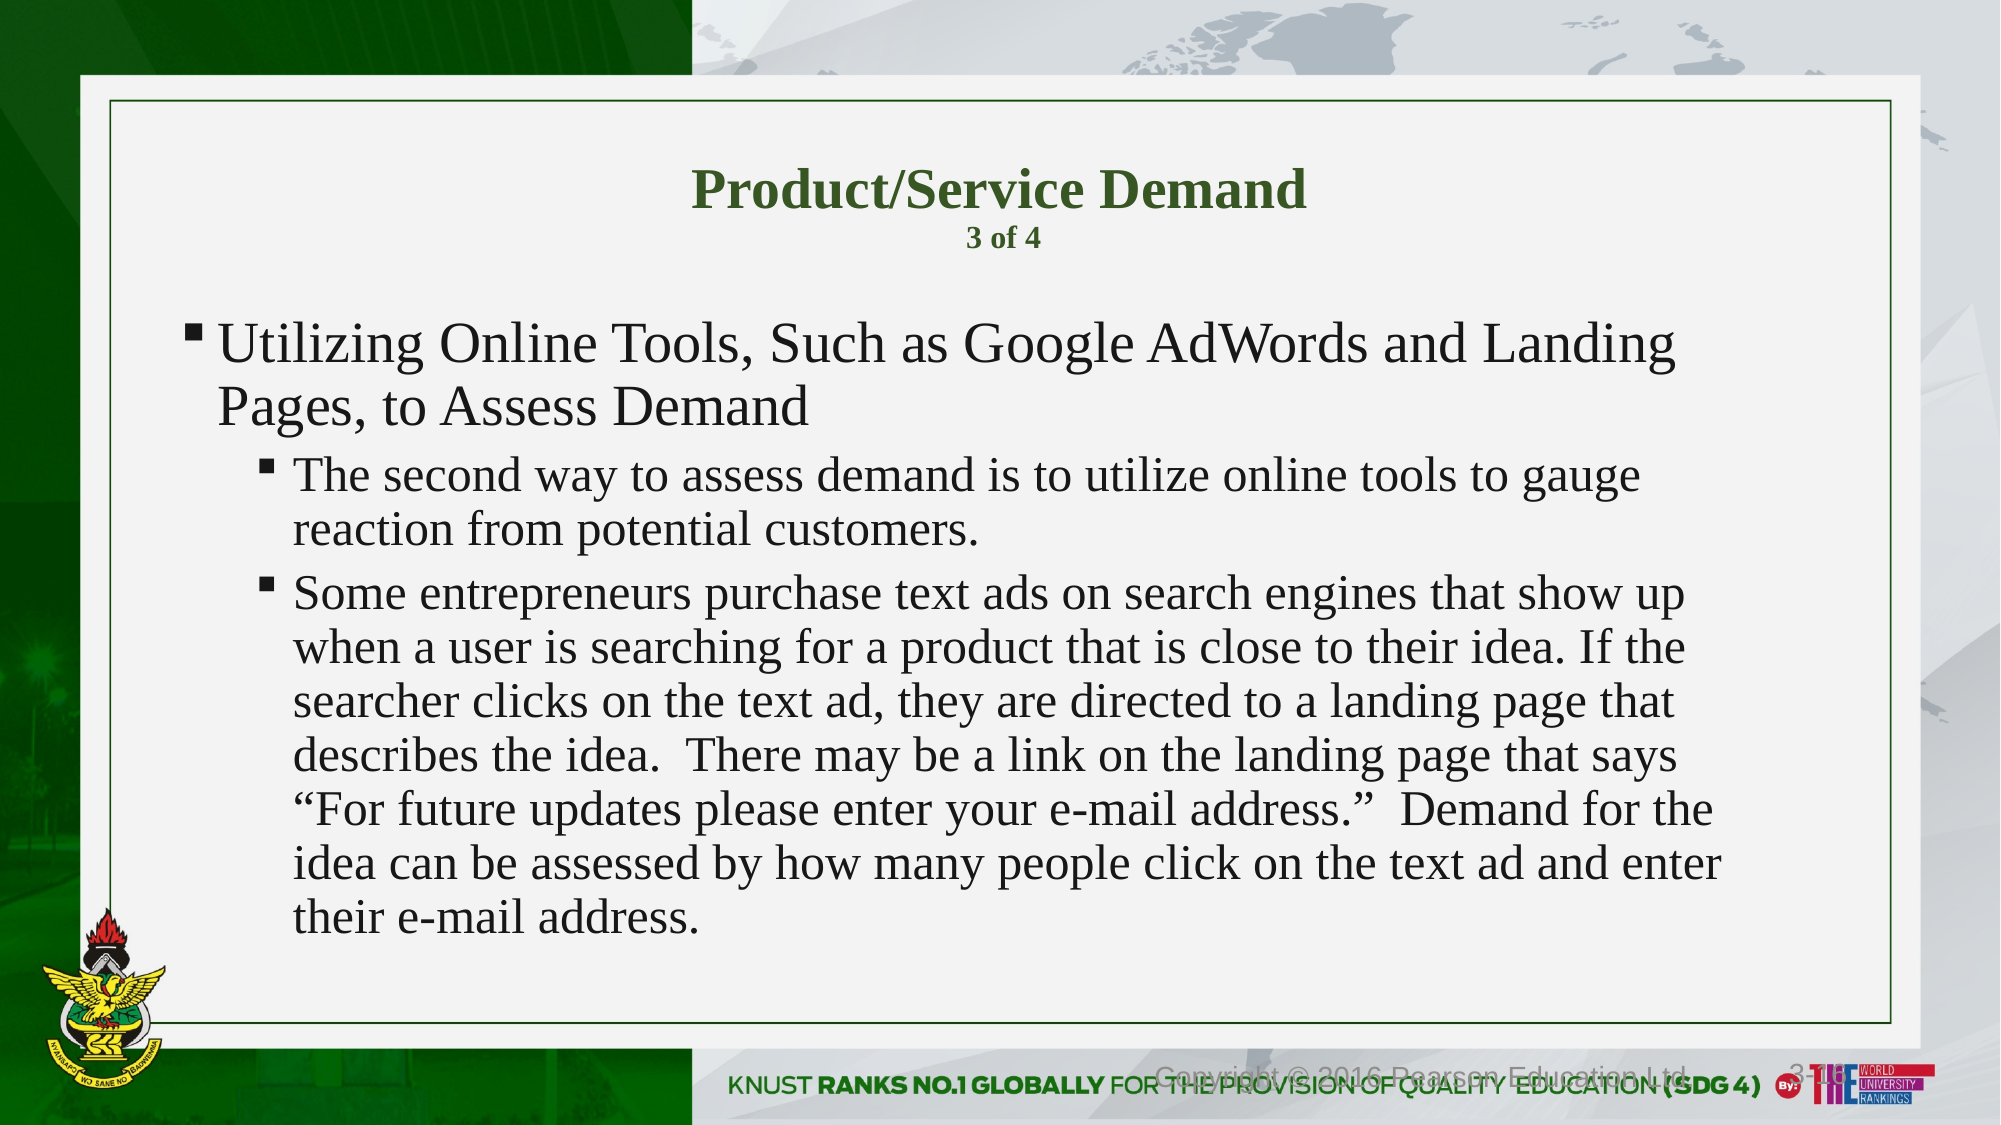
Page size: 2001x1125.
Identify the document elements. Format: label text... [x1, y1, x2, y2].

list Utilizing Online Tools, Such as Google AdWords and Landing Pages, to Assess Demand The second way to assess demand is to utilize online tools to gauge reaction from potential customers. Some entrepreneurs purchase text ads on search engines that show up when a user is searching for a product that is close to their idea. If the searcher clicks on the text ad, they are directed to a landing page that describes the idea. There may be a link on the landing page that says “For future updates please enter your e-mail address.” Demand for the idea can be assessed by how many people click on the text ad and enter their e-mail address. [165, 304, 1738, 1113]
footer Copyright © 2016 Pearson Education Ltd. [1137, 1050, 1412, 1103]
slide_number 3-16 [1412, 1042, 1863, 1103]
picture [0, 0, 2001, 1125]
title Product/Service Demand 3 of 4 [324, 150, 1675, 264]
